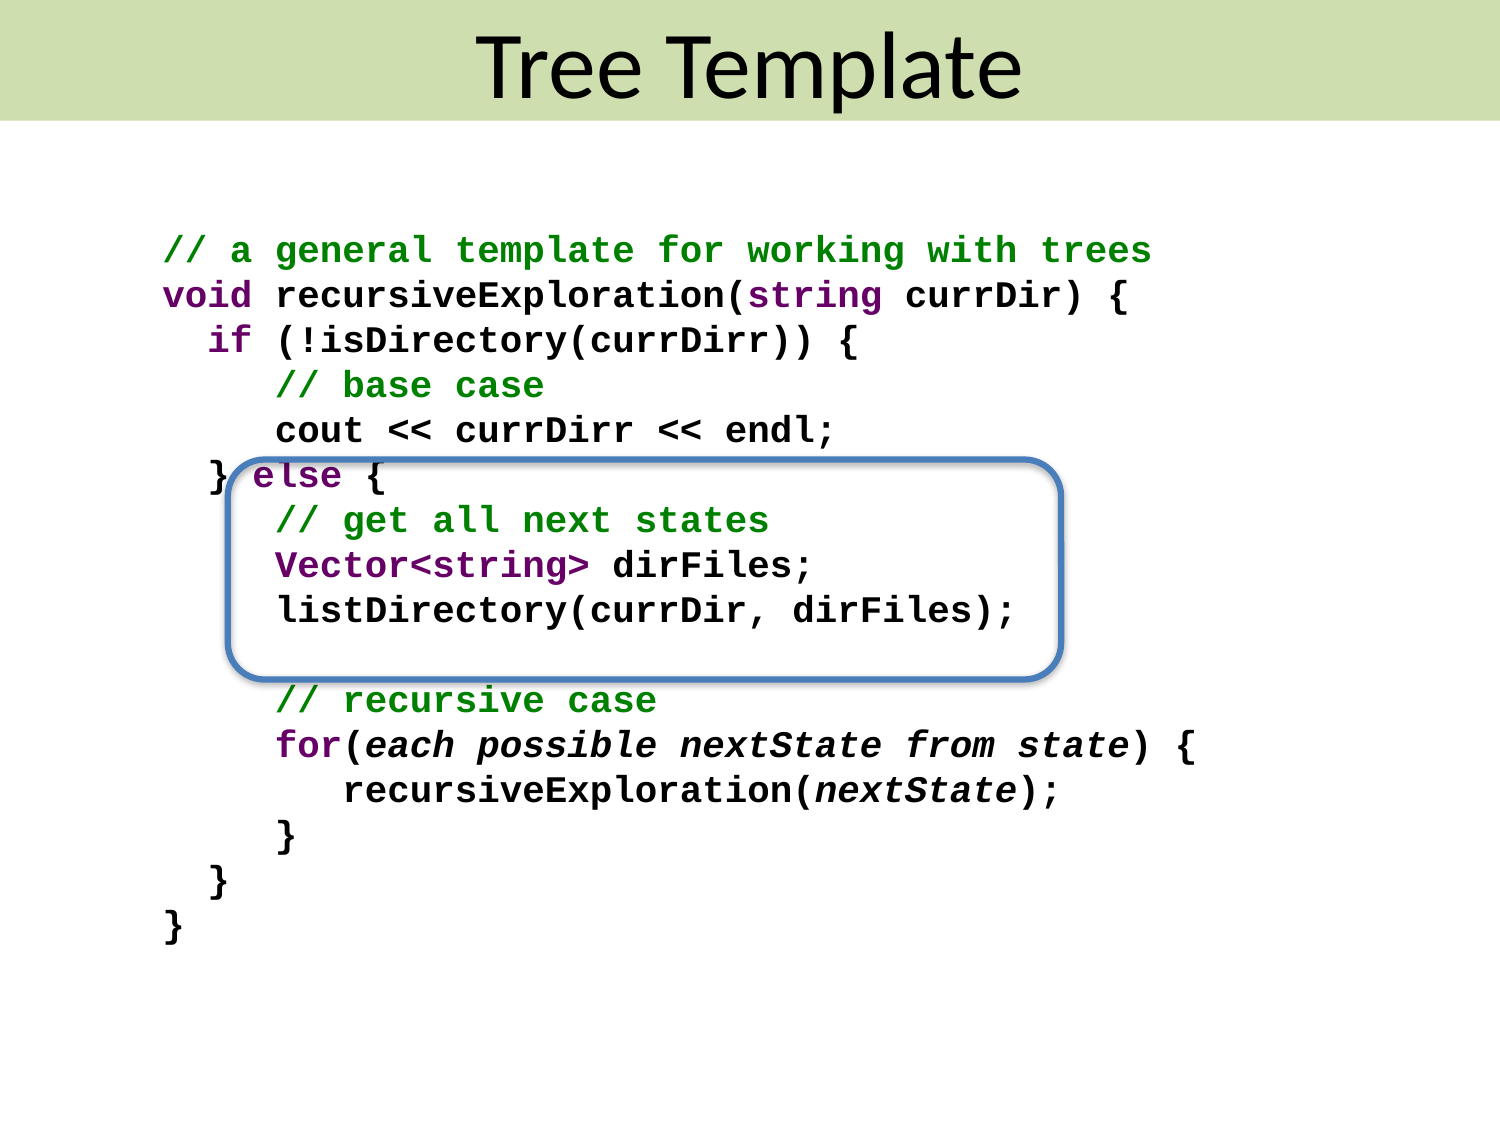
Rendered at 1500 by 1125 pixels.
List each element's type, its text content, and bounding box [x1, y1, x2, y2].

text_box [227, 458, 1062, 681]
text_box // a general template for working with trees void recursiveExploration(string currDir) { if (!isDirectory(currDirr)) { // base case cout << currDirr << endl; } else { // get all next states Vector<string> dirFiles; listDirectory(currDir, dirFiles); // recursive case for(each possible nextState from state) { recursiveExploration(nextState); } } } [147, 218, 1213, 998]
text_box Tree Template [0, 0, 1500, 121]
